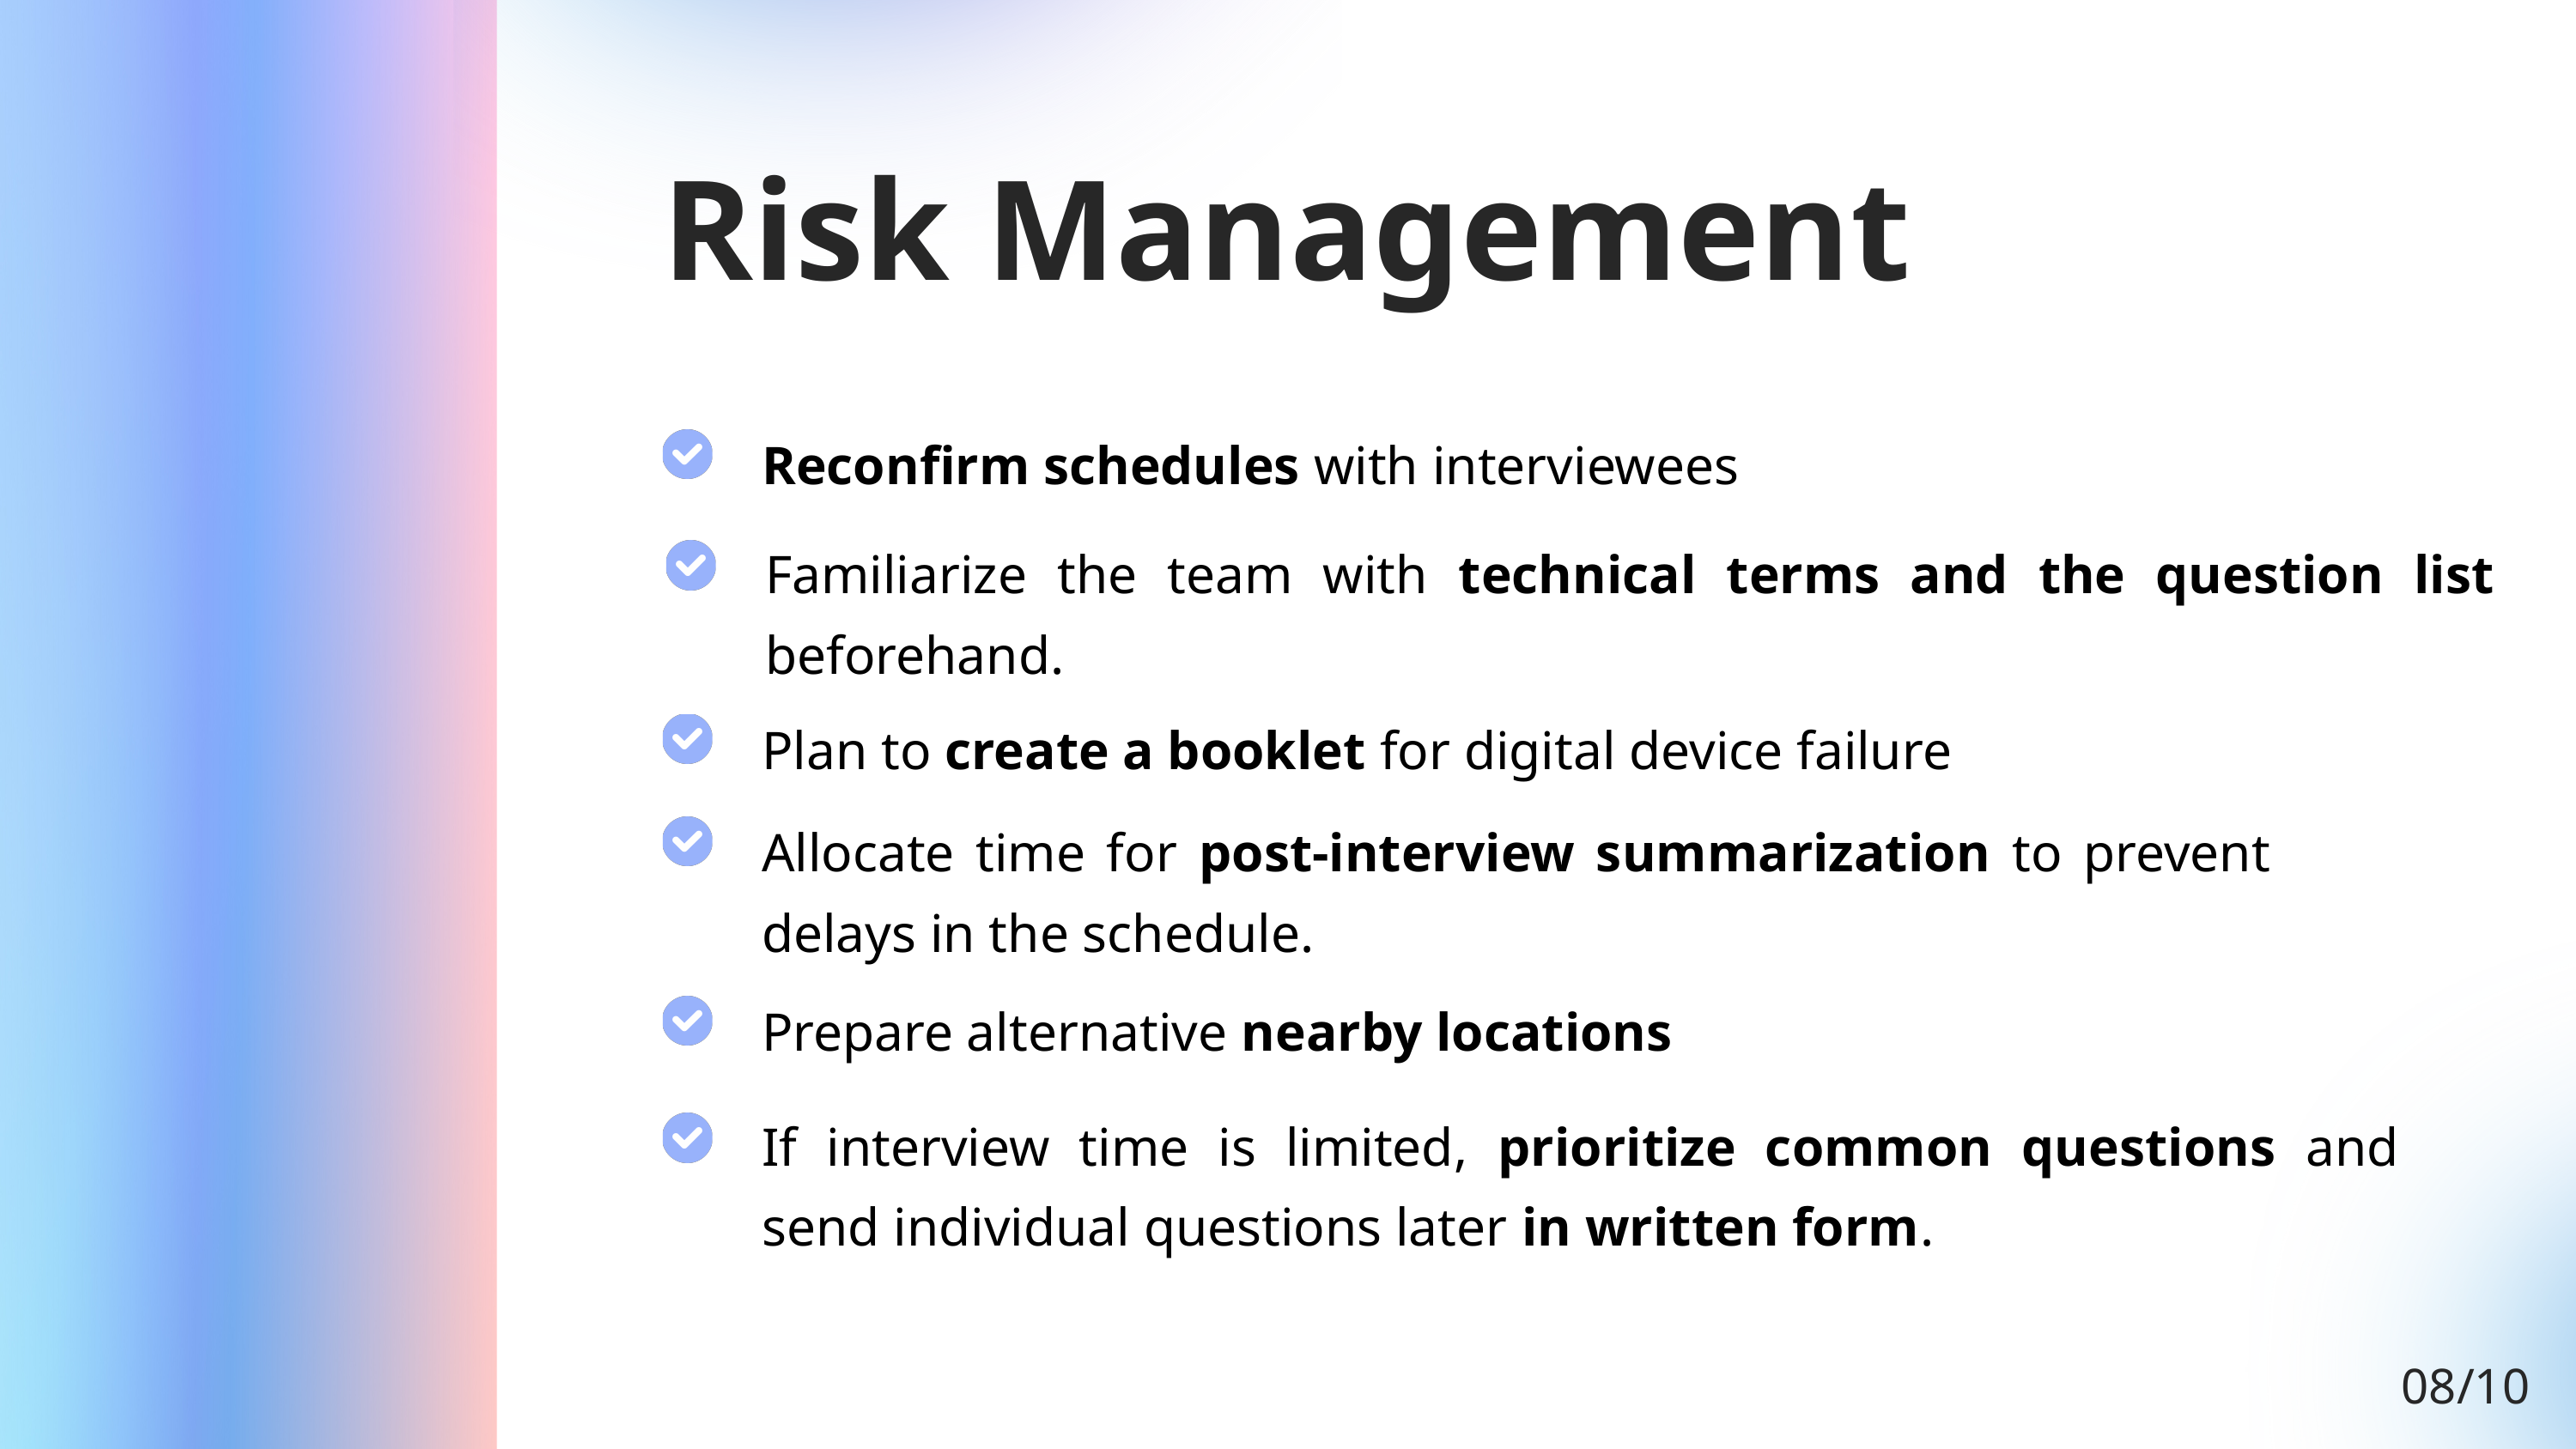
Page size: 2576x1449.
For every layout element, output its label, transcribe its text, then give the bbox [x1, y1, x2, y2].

text_box Familiarize the team with technical terms and the question list beforehand. [765, 523, 2495, 684]
text_box [665, 540, 716, 591]
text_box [662, 1104, 2400, 1246]
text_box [662, 990, 1832, 1052]
text_box [0, 0, 497, 1449]
text_box [453, 0, 1342, 270]
text_box 08/10 [2036, 1352, 2530, 1414]
text_box Reconfirm schedules with interviewees [762, 414, 2366, 495]
text_box Risk Management [662, 156, 2102, 308]
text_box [662, 810, 2271, 952]
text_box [662, 708, 2055, 770]
text_box [662, 429, 713, 480]
text_box [2245, 672, 2576, 1449]
